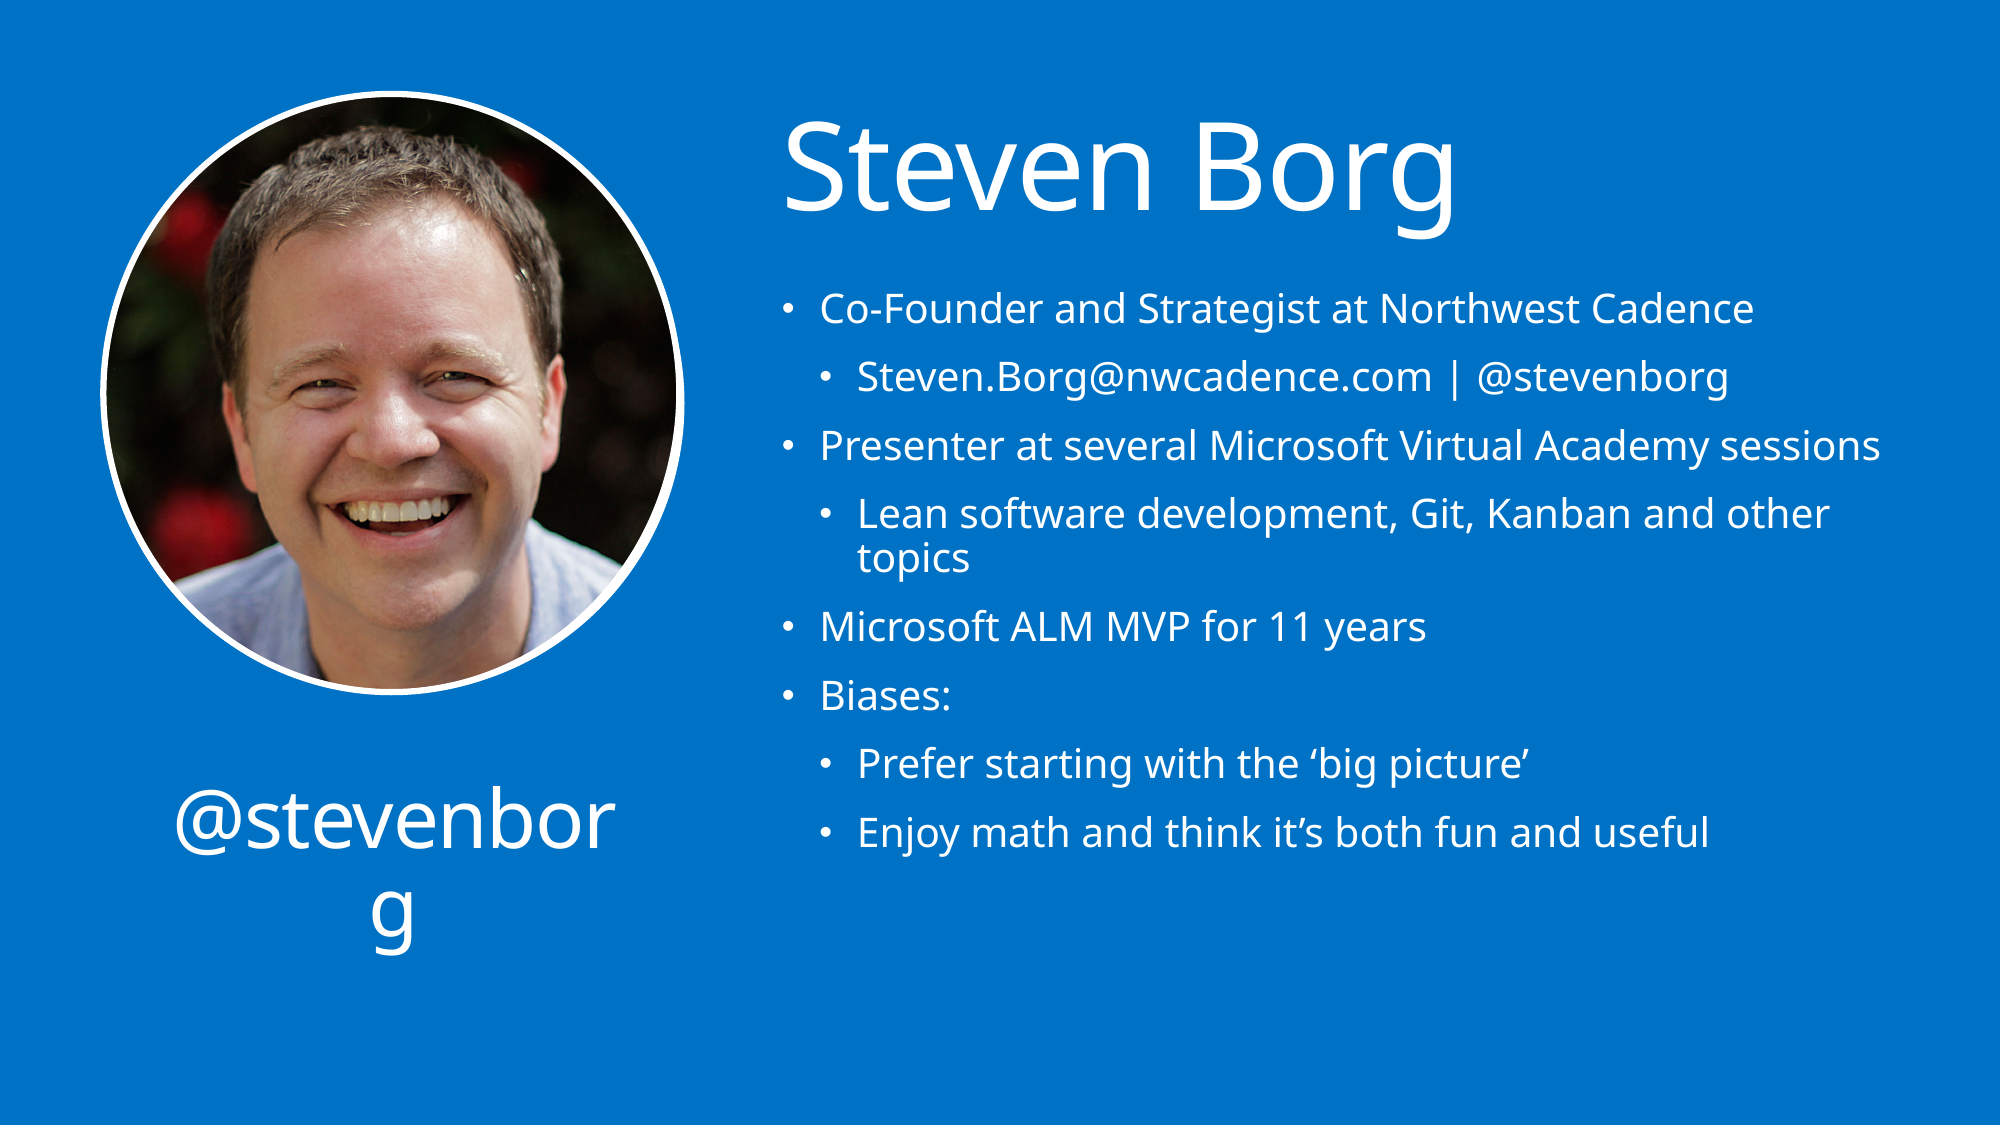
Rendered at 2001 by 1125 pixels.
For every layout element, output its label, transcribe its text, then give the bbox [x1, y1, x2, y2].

text_box @stevenborg [132, 770, 654, 896]
text_box Co-Founder and Strategist at Northwest Cadence Steven.Borg@nwcadence.com | @stevenborg Presenter at several Microsoft Virtual Academy sessions Lean software development, Git, Kanban and other topics Microsoft ALM MVP for 11 years Biases: Prefer starting with the ‘big picture’ Enjoy math and think it’s both fun and useful [767, 280, 1907, 922]
picture [103, 93, 682, 693]
text_box Steven Borg [767, 96, 1870, 222]
